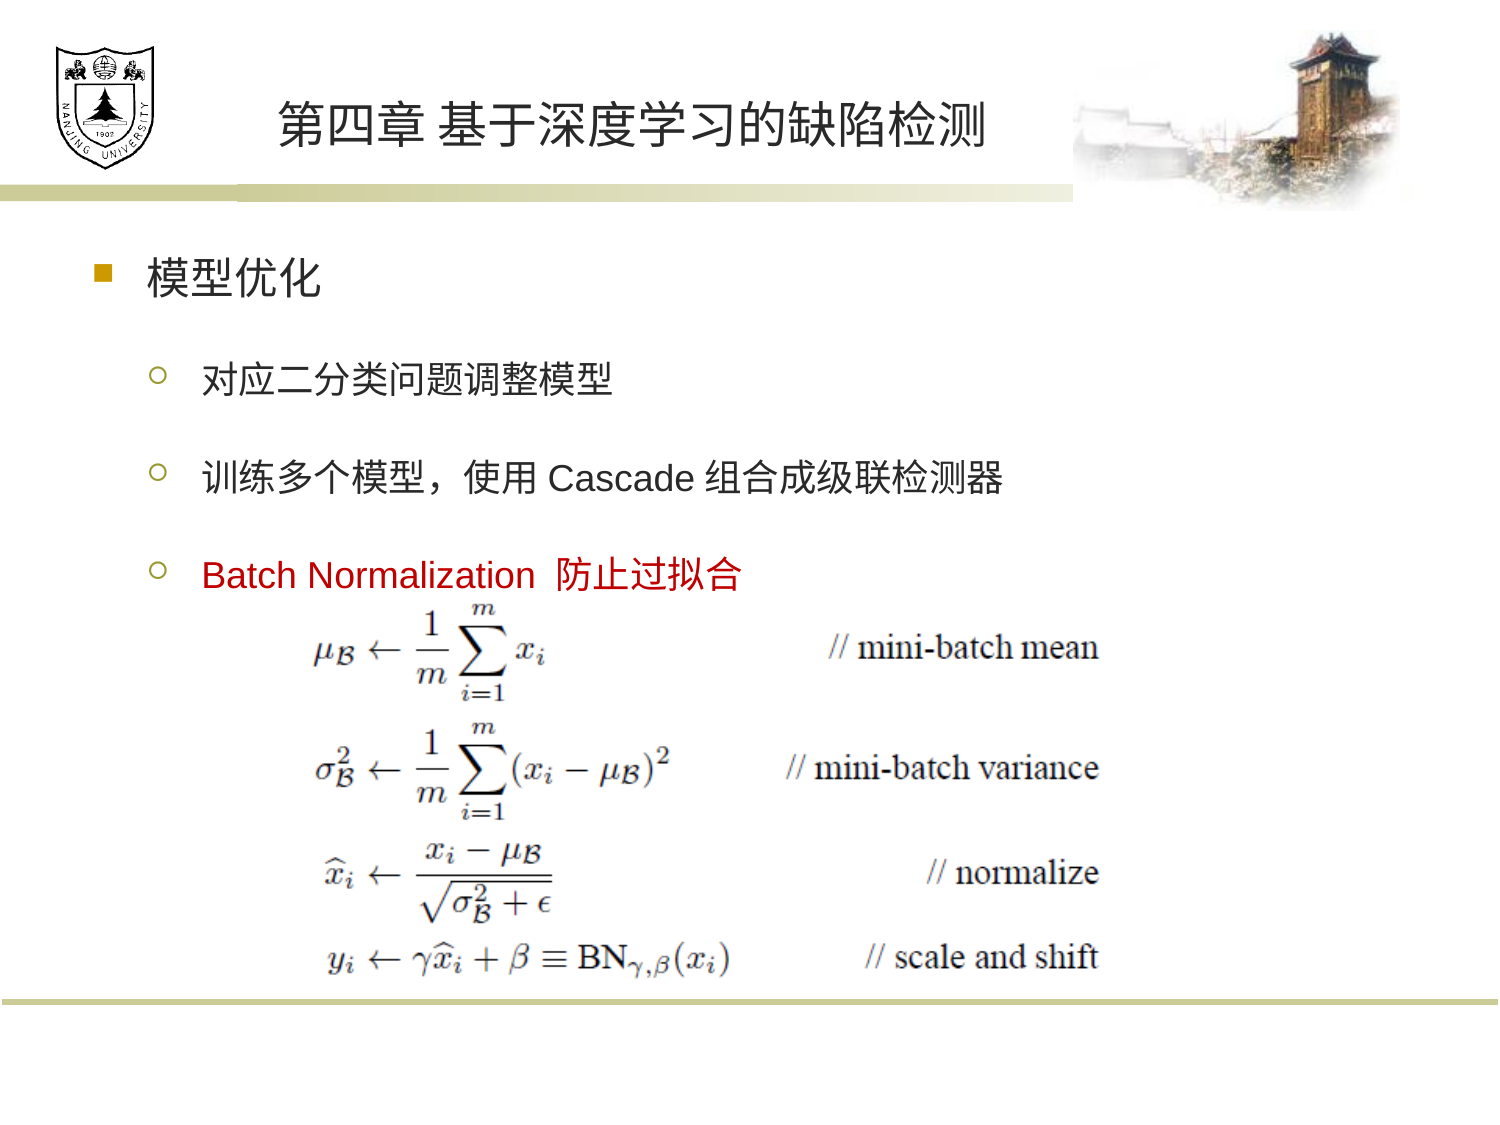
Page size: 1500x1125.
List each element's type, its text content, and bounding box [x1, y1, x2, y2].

picture [2, 999, 1498, 1005]
picture [1073, 30, 1400, 211]
list 模型优化 对应二分类问题调整模型 训练多个模型，使用Cascade组合成级联检测器 Batch Normalization 防止过拟合 [76, 243, 1500, 677]
title 第四章 基于深度学习的缺陷检测 [171, 66, 1093, 161]
picture [50, 42, 160, 173]
picture [296, 598, 1104, 989]
